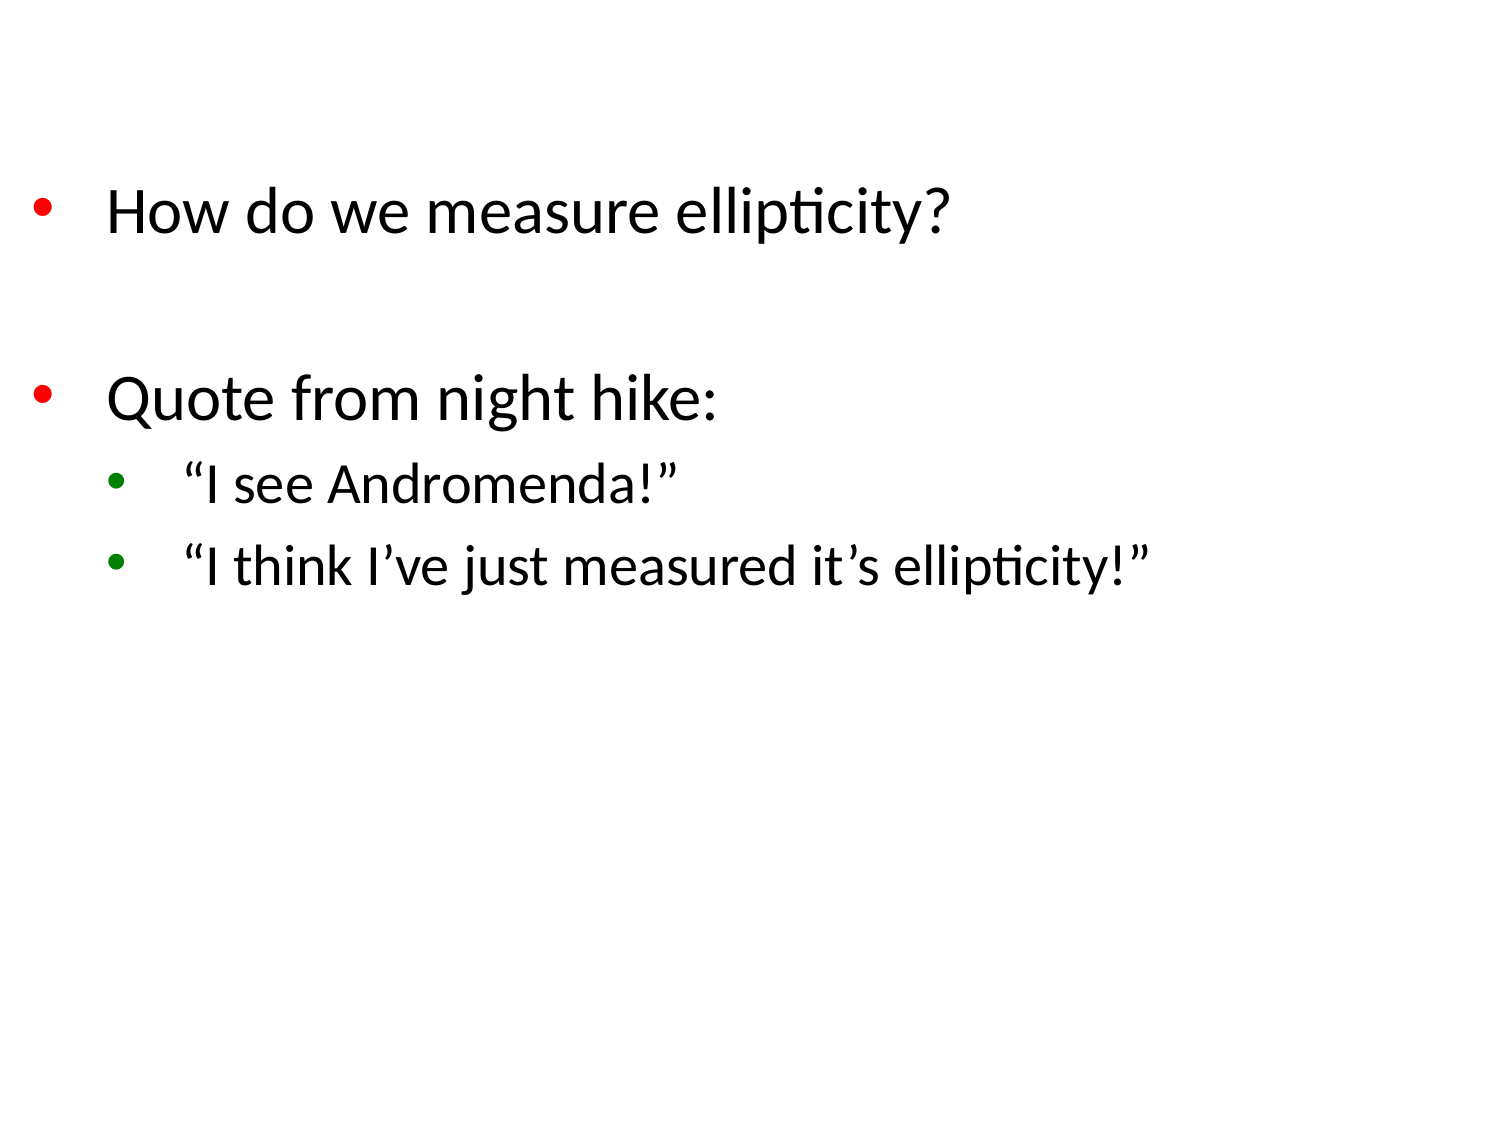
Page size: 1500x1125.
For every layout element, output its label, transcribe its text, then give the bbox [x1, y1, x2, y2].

list How do we measure ellipticity? Quote from night hike: “I see Andromenda!” “I think I’ve just measured it’s ellipticity!” [15, 159, 1478, 1049]
